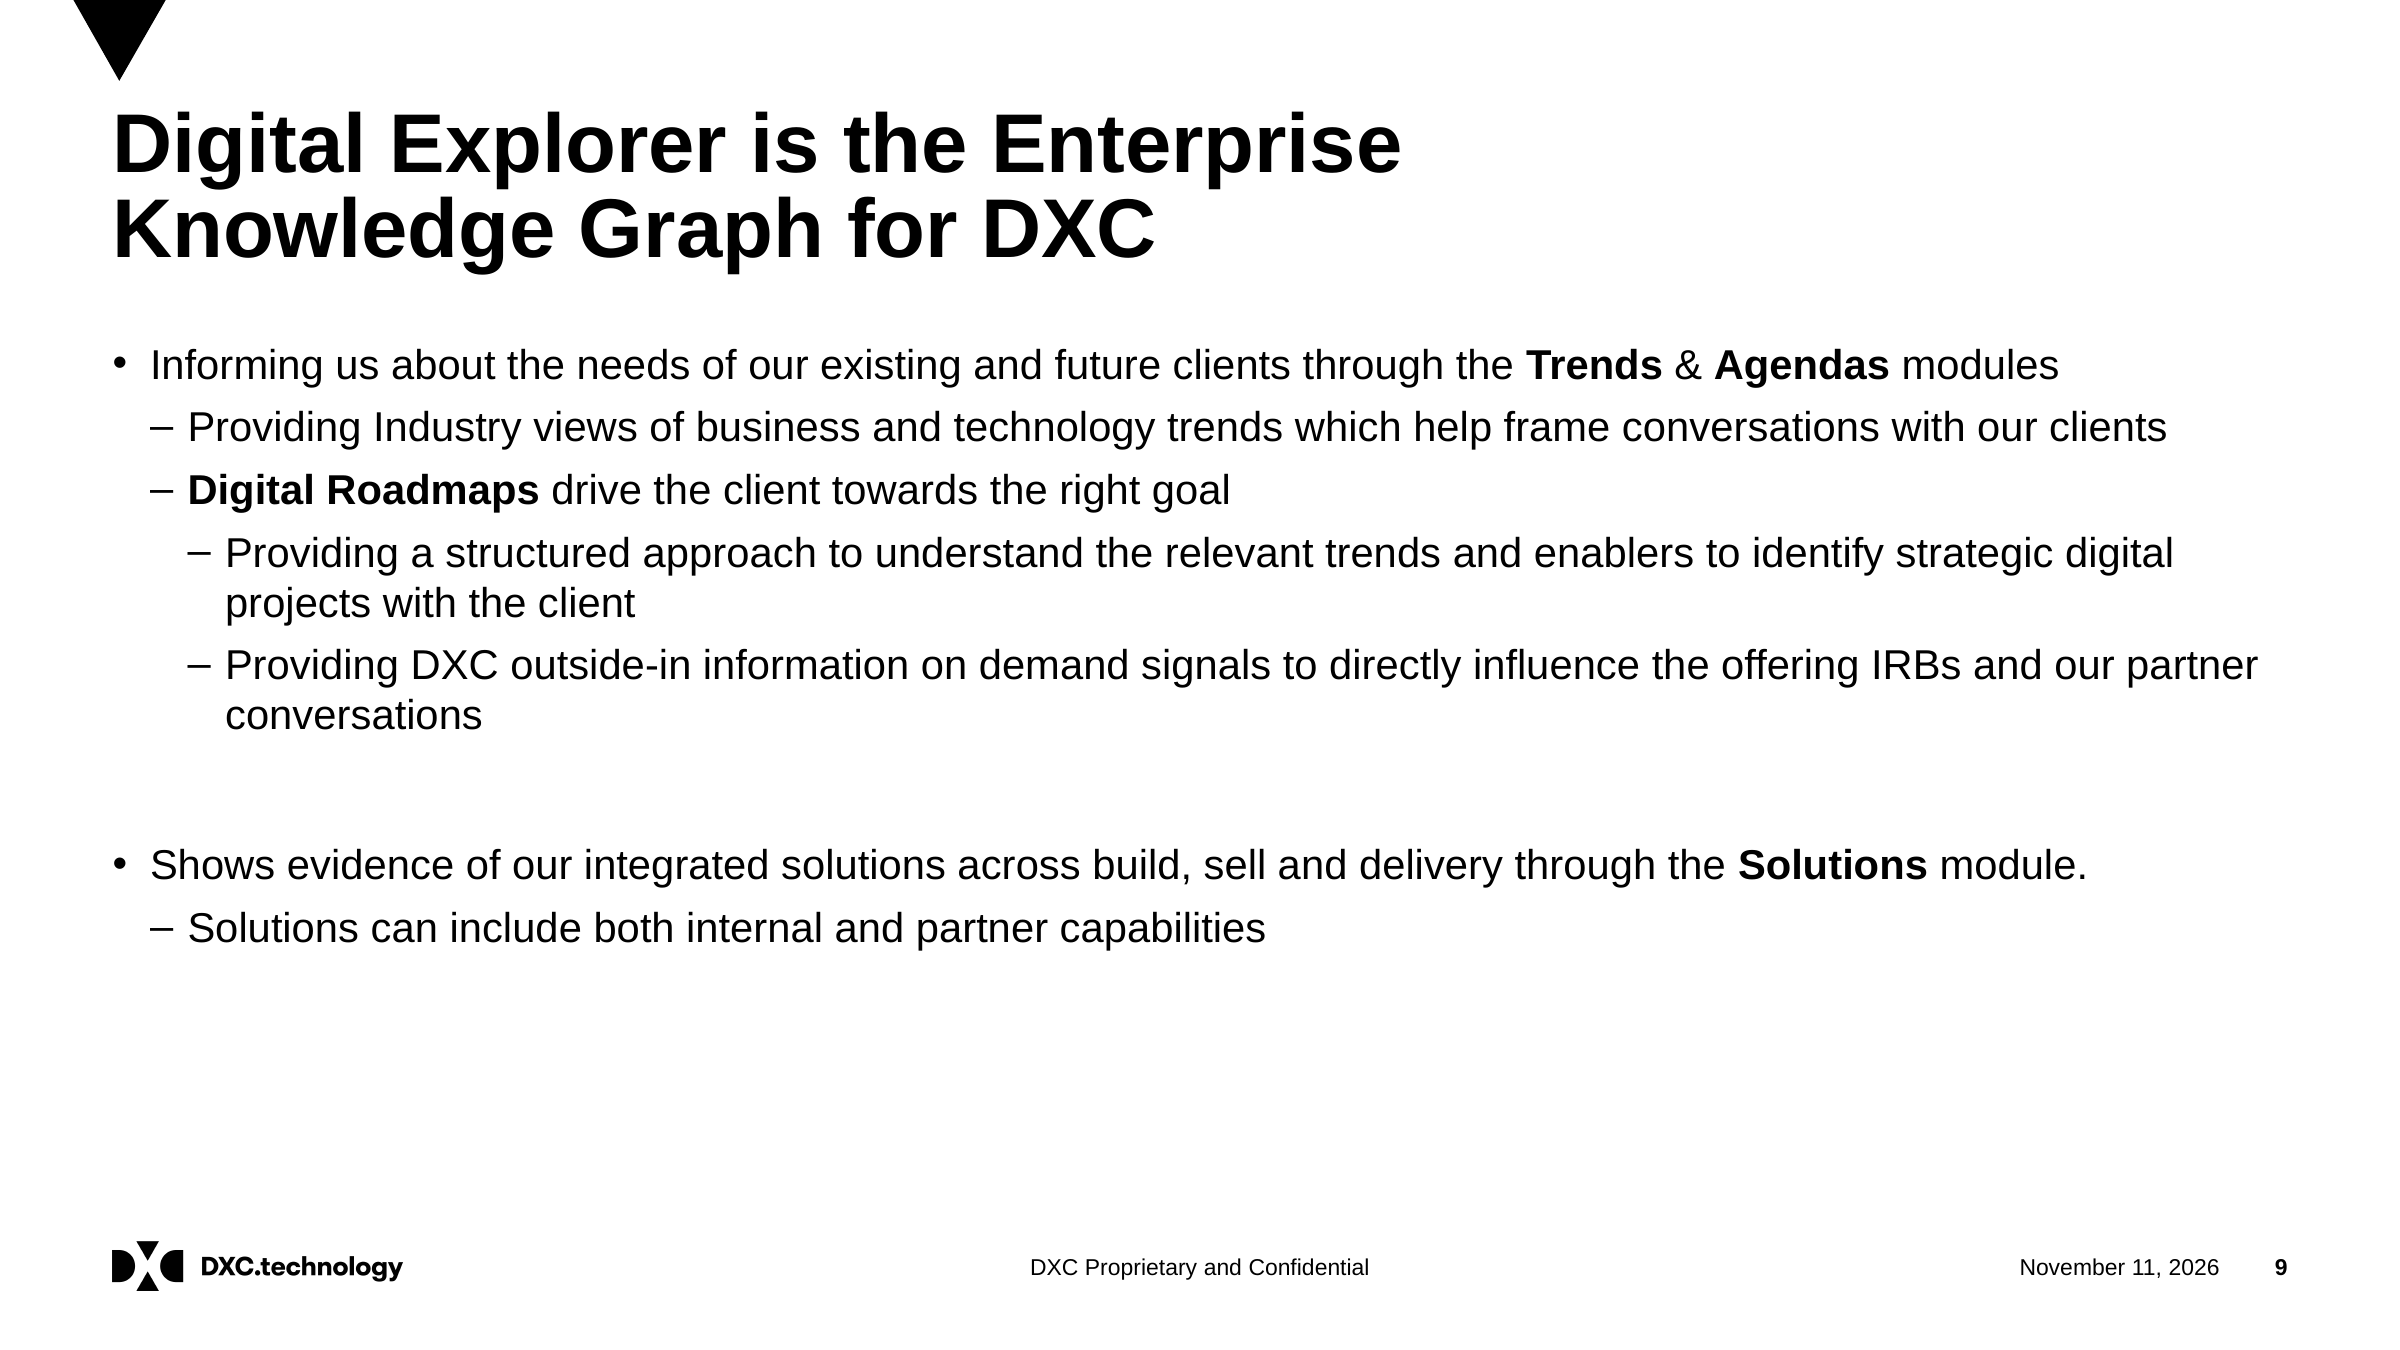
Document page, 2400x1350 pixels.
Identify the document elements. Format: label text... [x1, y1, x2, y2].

list Informing us about the needs of our existing and future clients through the Trends & Agendas modules Providing Industry views of business and technology trends which help frame conversations with our clients Digital Roadmaps drive the client towards the right goal Providing a structured approach to understand the relevant trends and enablers to identify strategic digital projects with the client Providing DXC outside-in information on demand signals to directly influence the offering IRBs and our partner conversations Shows evidence of our integrated solutions across build, sell and delivery through the Solutions module. Solutions can include both internal and partner capabilities [112, 337, 2288, 1178]
title Digital Explorer is the Enterprise Knowledge Graph for DXC [112, 104, 2288, 337]
